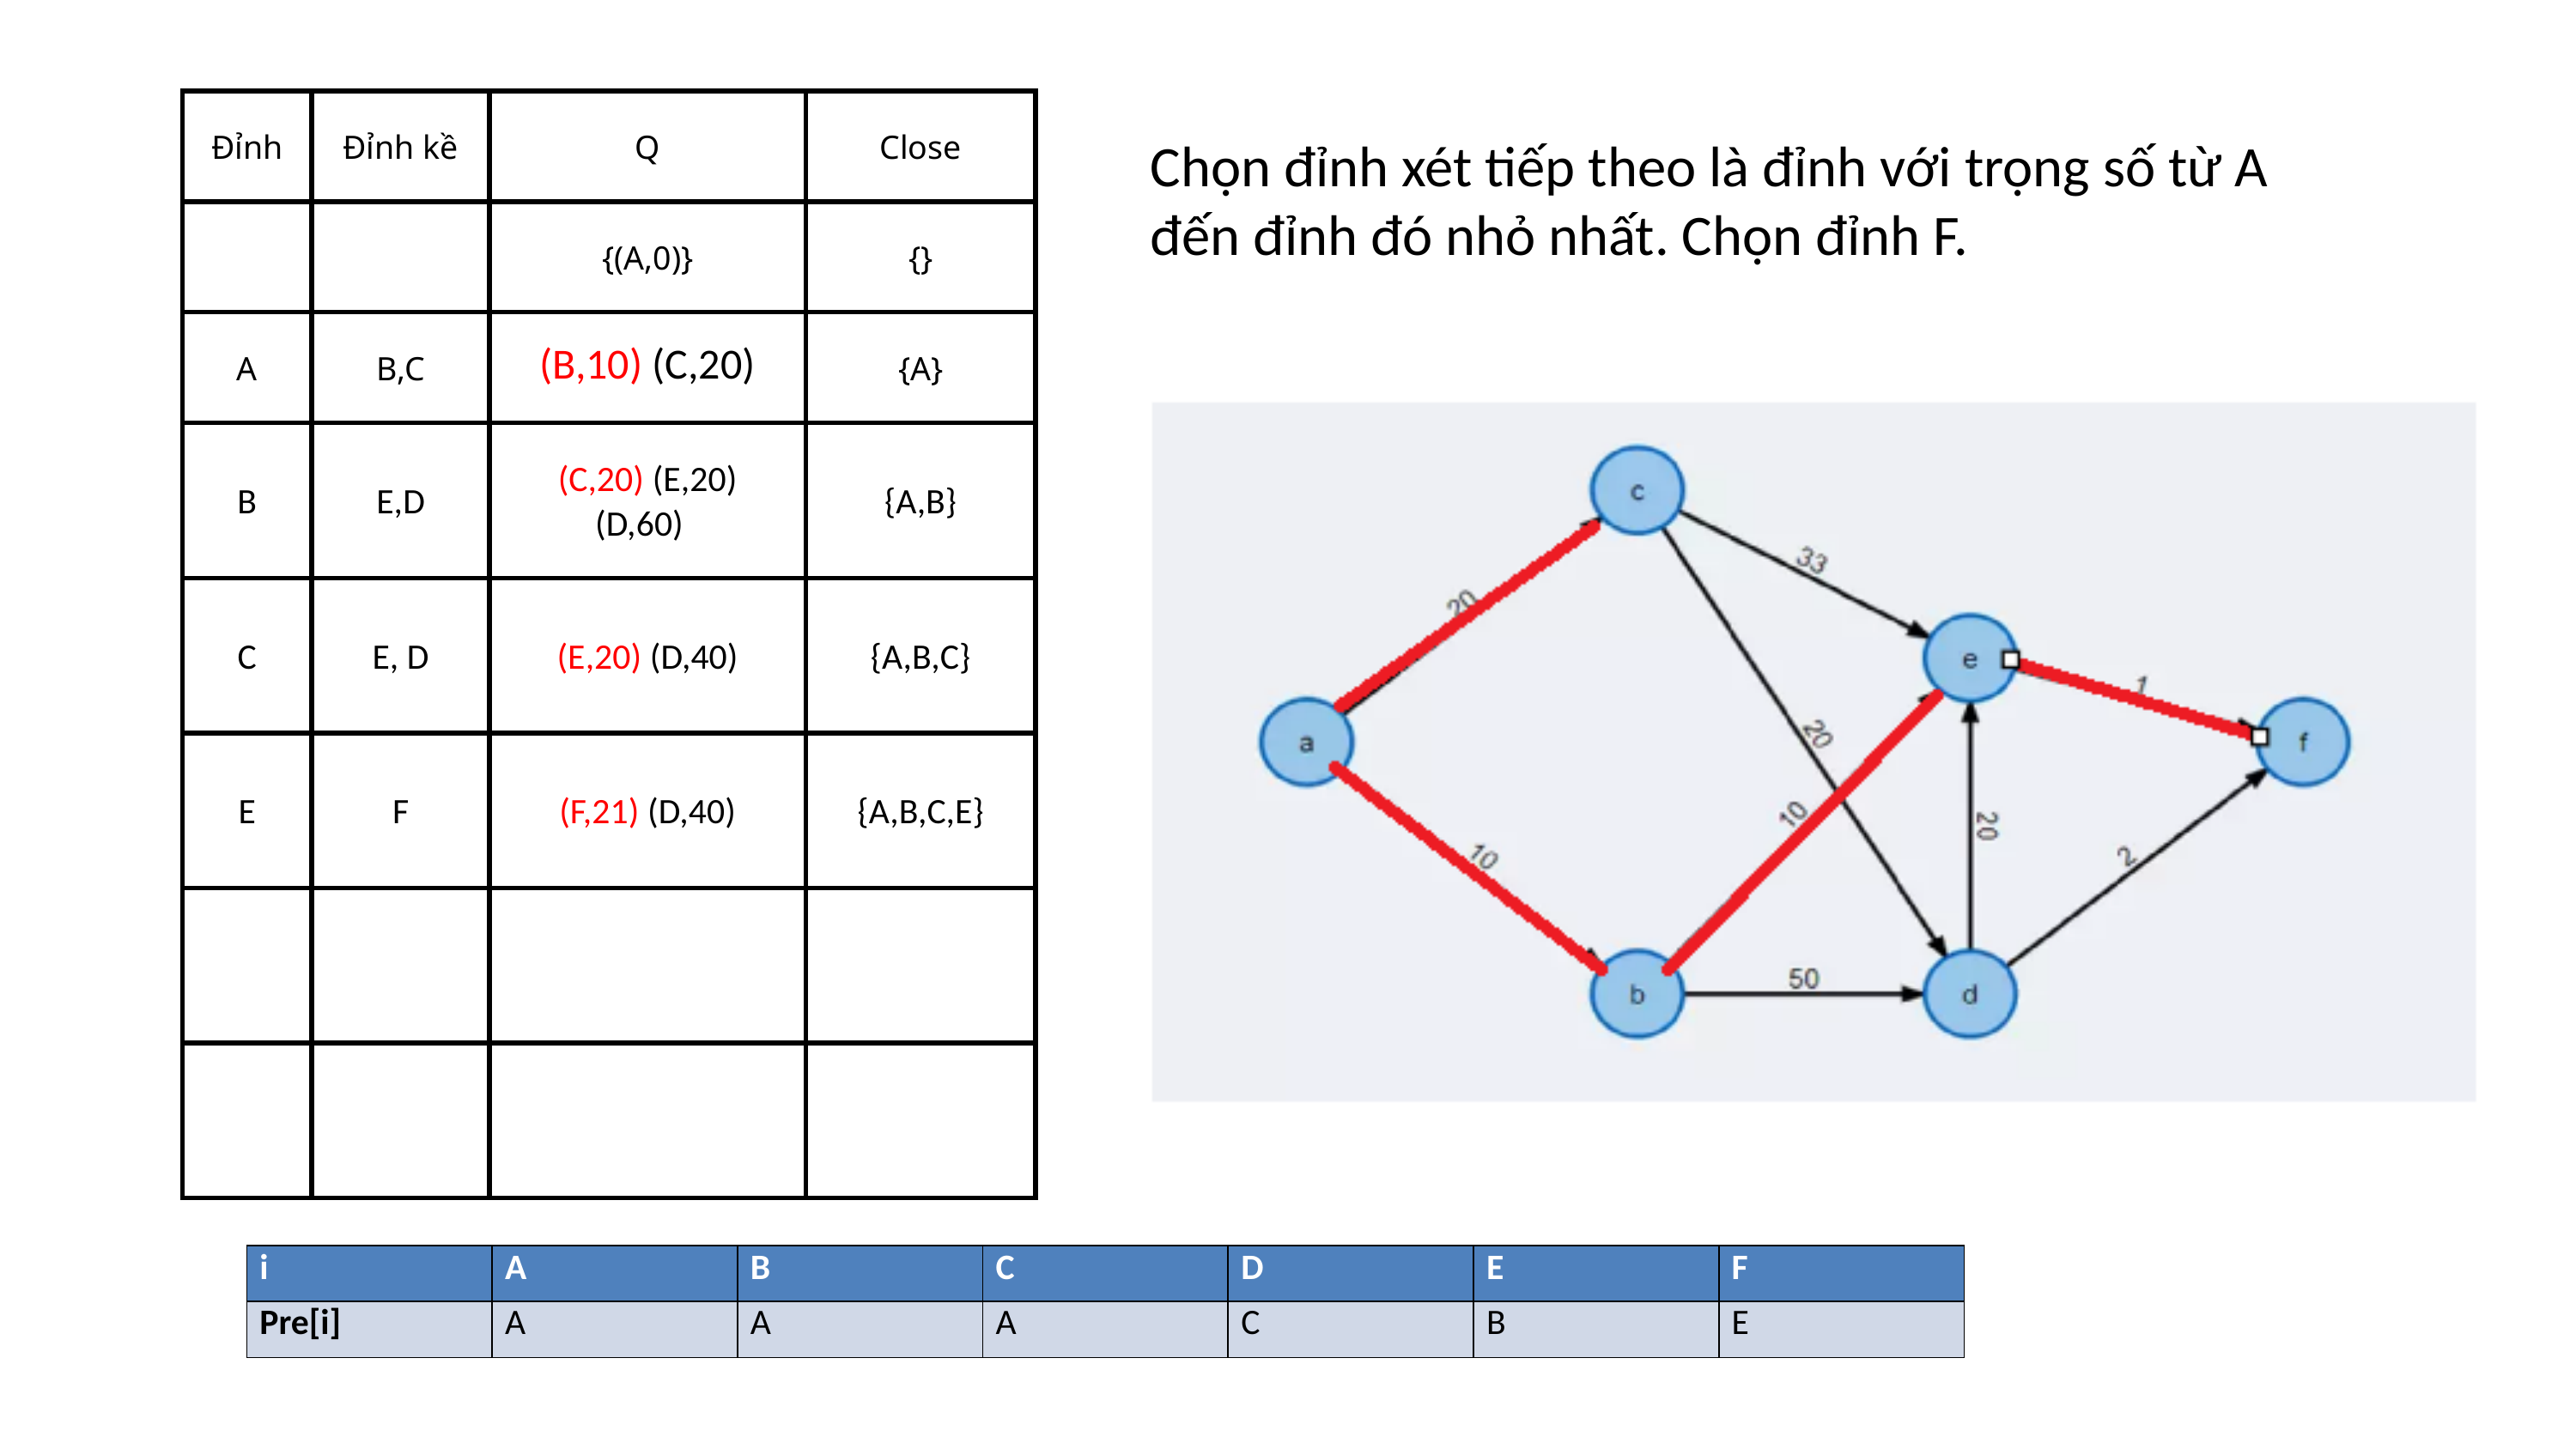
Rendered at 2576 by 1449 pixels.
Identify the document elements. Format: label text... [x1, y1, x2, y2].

table_header i [247, 1246, 491, 1300]
table_header Close [808, 94, 1033, 199]
table_cell A [493, 1302, 737, 1357]
table_cell Pre[i] [247, 1302, 491, 1357]
table_cell [492, 1046, 804, 1196]
table_cell E [1720, 1302, 1964, 1357]
table_cell [314, 890, 487, 1040]
table_cell {A} [808, 314, 1033, 421]
table_cell (B,10) (C,20) [492, 314, 804, 421]
table_cell C [1229, 1302, 1473, 1357]
table_cell [492, 890, 804, 1040]
table_cell {A,B,C} [808, 580, 1033, 731]
table_cell [314, 1046, 487, 1196]
table_header E [1474, 1246, 1718, 1300]
table_cell A [185, 314, 309, 421]
table_header A [493, 1246, 737, 1300]
table_cell A [983, 1302, 1227, 1357]
table_header Đỉnh kề [314, 94, 487, 199]
table_cell {} [808, 204, 1033, 310]
table_header Q [492, 94, 804, 199]
table_cell (F,21) (D,40) [492, 736, 804, 886]
table_header F [1720, 1246, 1964, 1300]
table_cell [185, 890, 309, 1040]
table_cell [808, 890, 1033, 1040]
table_cell [185, 1046, 309, 1196]
text_box Chọn đỉnh xét tiếp theo là đỉnh với trọng số từ A đến đỉnh đó nhỏ nhất. Chọn đỉnh F. [1137, 123, 2351, 343]
table_cell B [185, 425, 309, 576]
table_cell E [185, 736, 309, 886]
table_cell (C,20) (E,20) (D,60) [492, 425, 804, 576]
table_header Đỉnh [185, 94, 309, 199]
table_header C [983, 1246, 1227, 1300]
table_cell E,D [314, 425, 487, 576]
table_cell [314, 204, 487, 310]
table_cell A [738, 1302, 982, 1357]
table_cell {(A,0)} [492, 204, 804, 310]
table_cell E, D [314, 580, 487, 731]
table_header B [738, 1246, 982, 1300]
table_cell B,C [314, 314, 487, 421]
table_cell (E,20) (D,40) [492, 580, 804, 731]
table_cell B [1474, 1302, 1718, 1357]
picture [1124, 380, 2549, 1144]
table_cell [185, 204, 309, 310]
table_cell {A,B} [808, 425, 1033, 576]
table_cell [808, 1046, 1033, 1196]
table_cell F [314, 736, 487, 886]
table_cell {A,B,C,E} [808, 736, 1033, 886]
table_cell C [185, 580, 309, 731]
table_header D [1229, 1246, 1473, 1300]
